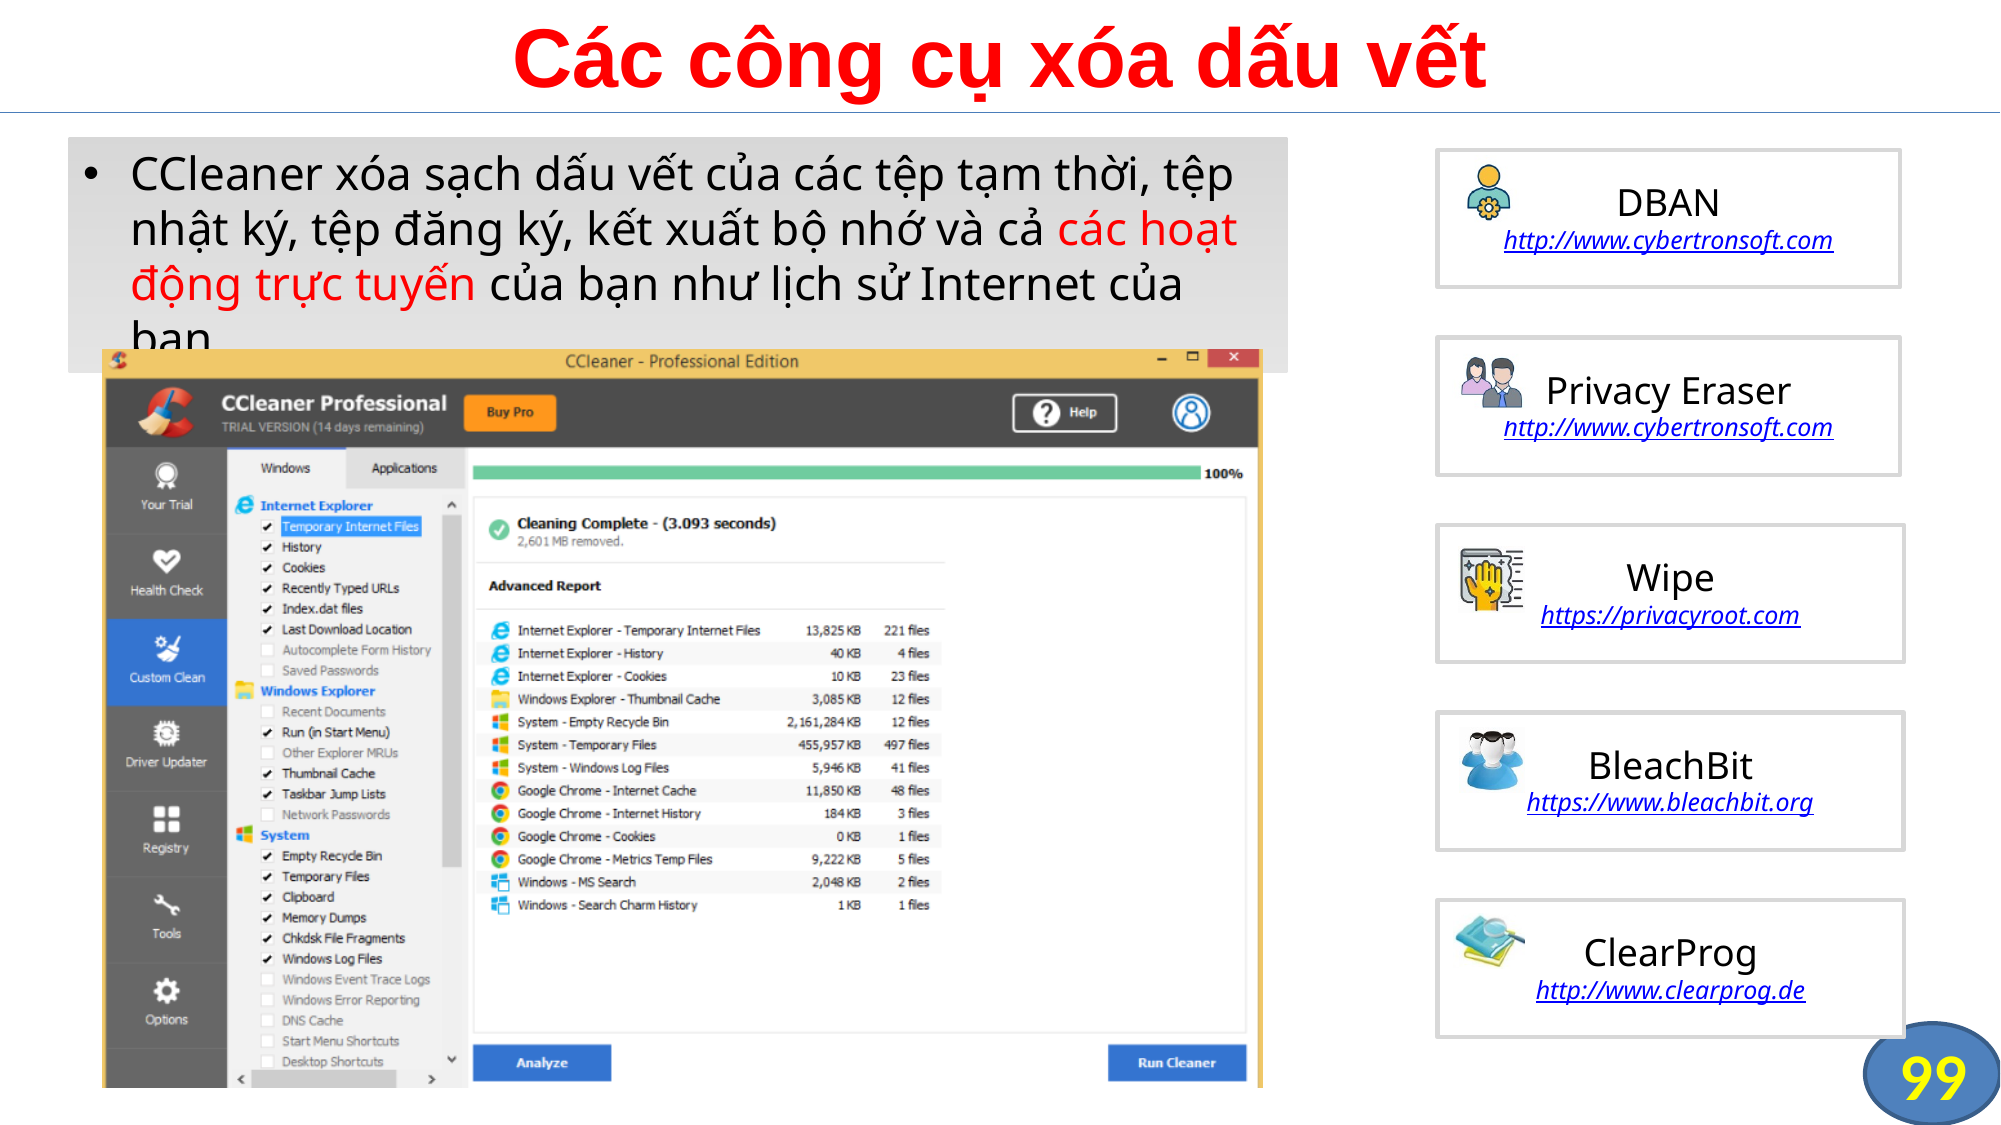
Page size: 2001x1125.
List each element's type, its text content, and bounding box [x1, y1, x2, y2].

text_box DBAN http://www.cybertronsoft.com [1437, 149, 1900, 288]
text_box CCleaner xóa sạch dấu vết của các tệp tạm thời, tệp nhật ký, tệp đăng ký, kết xuất bộ nhớ và cả các hoạt động trực tuyến của bạn như lịch sử Internet của bạn [68, 137, 1288, 373]
picture [1453, 913, 1526, 969]
text_box BleachBit https://www.bleachbit.org [1437, 712, 1904, 850]
text_box ClearProg http://www.clearprog.de [1437, 899, 1904, 1038]
picture [1458, 546, 1525, 613]
slide_number 99 [1866, 1023, 2000, 1125]
text_box Wipe https://privacyroot.com [1437, 524, 1904, 663]
text_box Privacy Eraser http://www.cybertronsoft.com [1437, 337, 1900, 475]
title Các công cụ xóa dấu vết [0, 0, 2000, 113]
picture [102, 349, 1263, 1088]
picture [1452, 155, 1526, 229]
picture [1452, 342, 1531, 422]
picture [1459, 727, 1526, 794]
